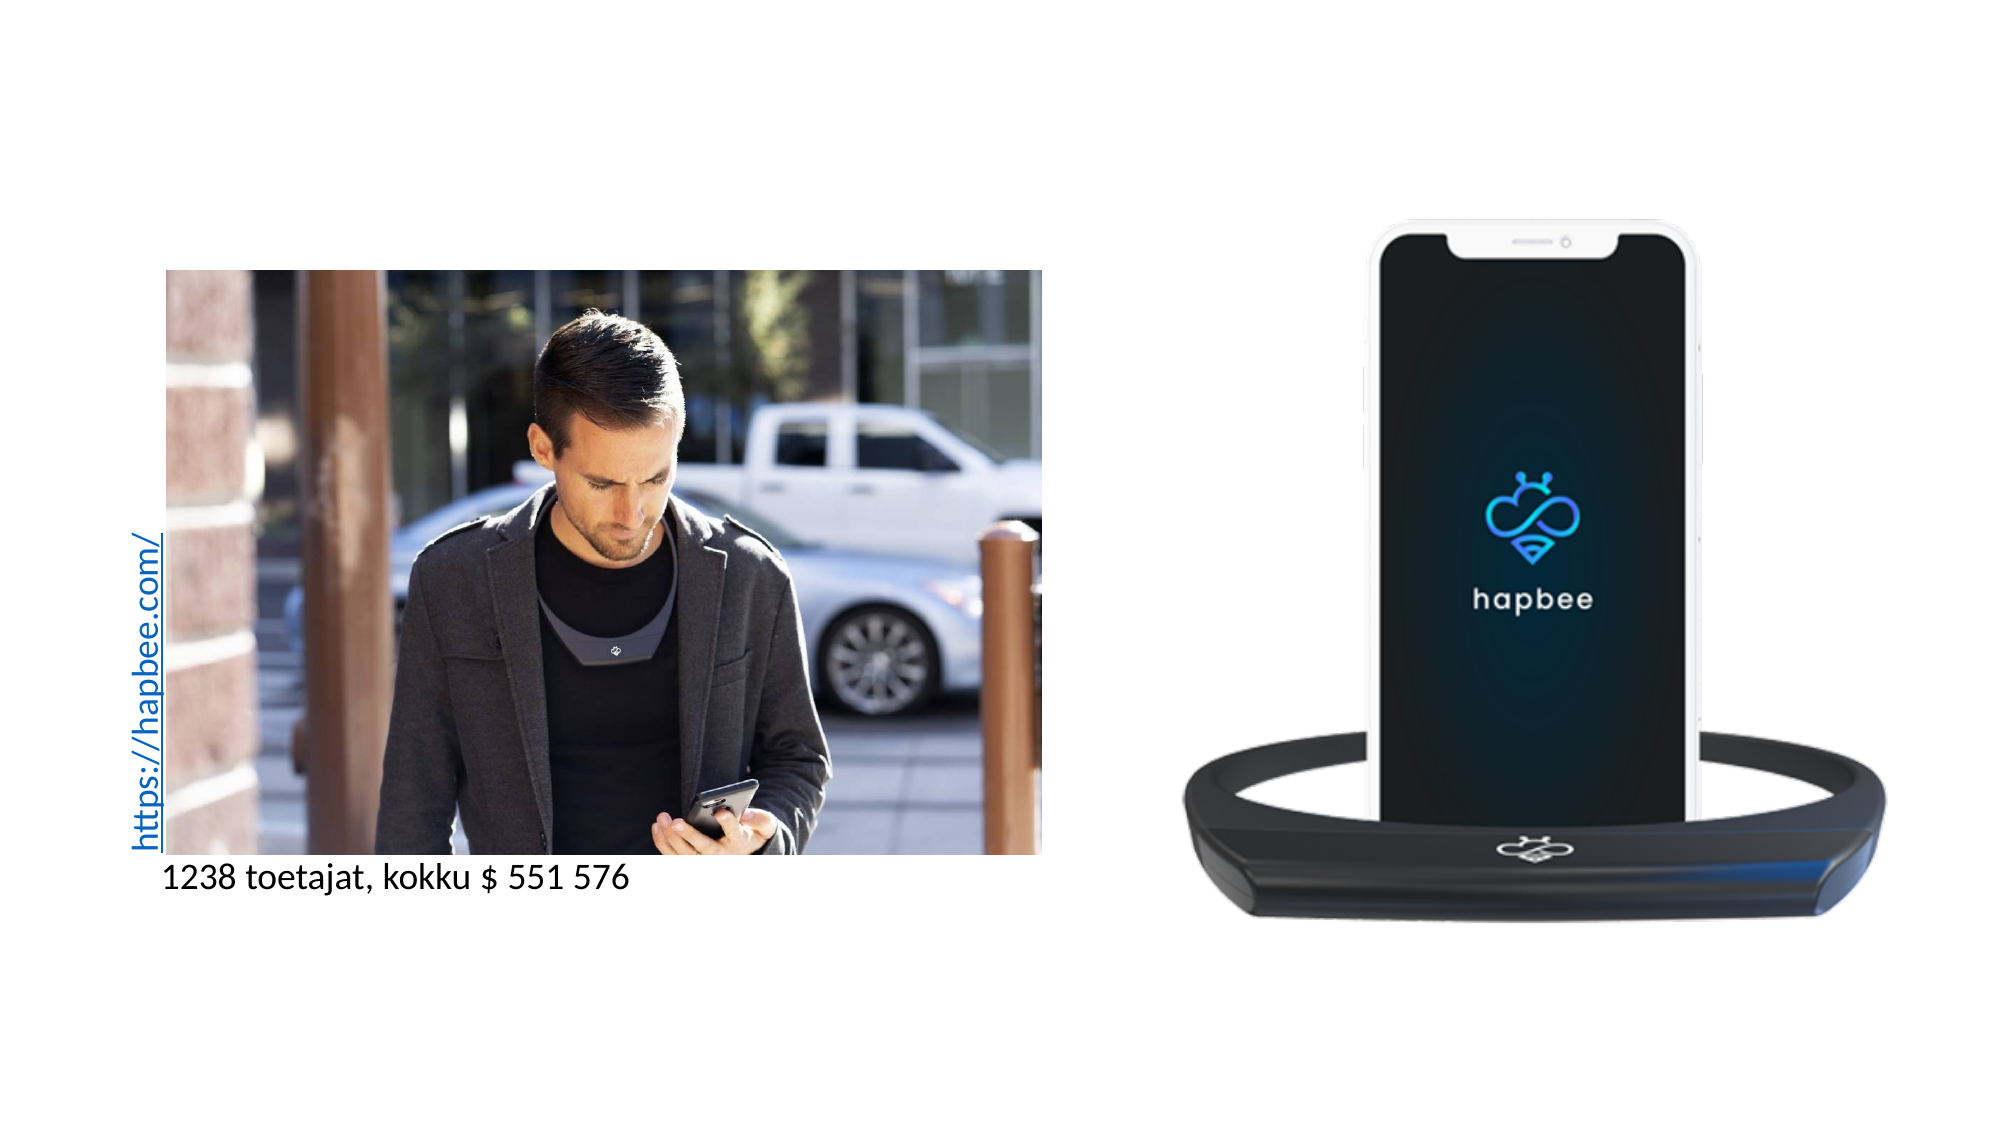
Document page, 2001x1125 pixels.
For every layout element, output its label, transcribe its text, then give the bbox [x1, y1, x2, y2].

text_box https://hapbee.com/ [112, 517, 166, 868]
text_box 1238 toetajat, kokku $ 551 576 [146, 844, 645, 905]
picture [166, 270, 1042, 855]
picture [1062, 217, 2000, 931]
